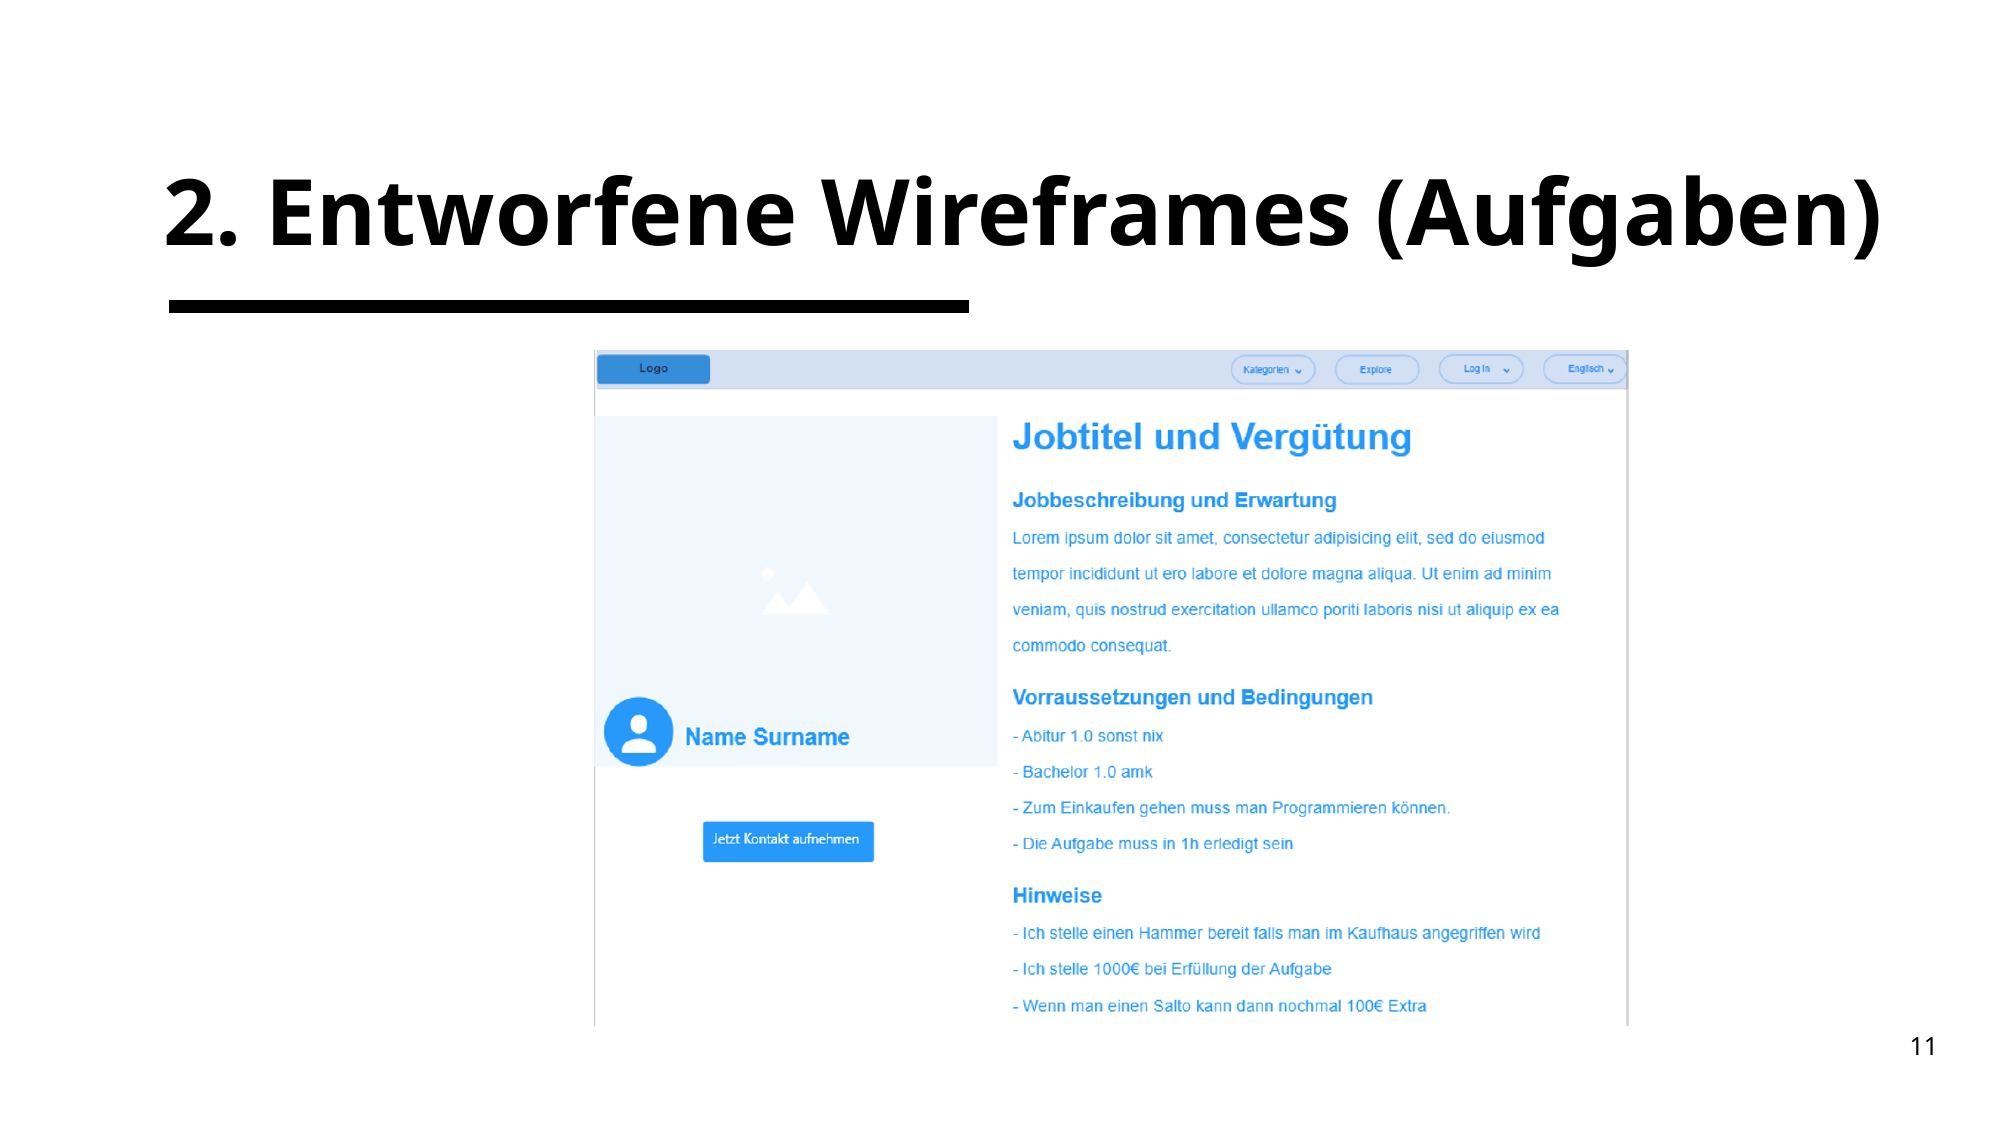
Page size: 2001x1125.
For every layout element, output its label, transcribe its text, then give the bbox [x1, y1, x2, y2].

slide_number 11 [1885, 1032, 1954, 1063]
title 2. Entworfene Wireframes (Aufgaben) [163, 176, 1937, 266]
picture [594, 350, 1634, 1033]
